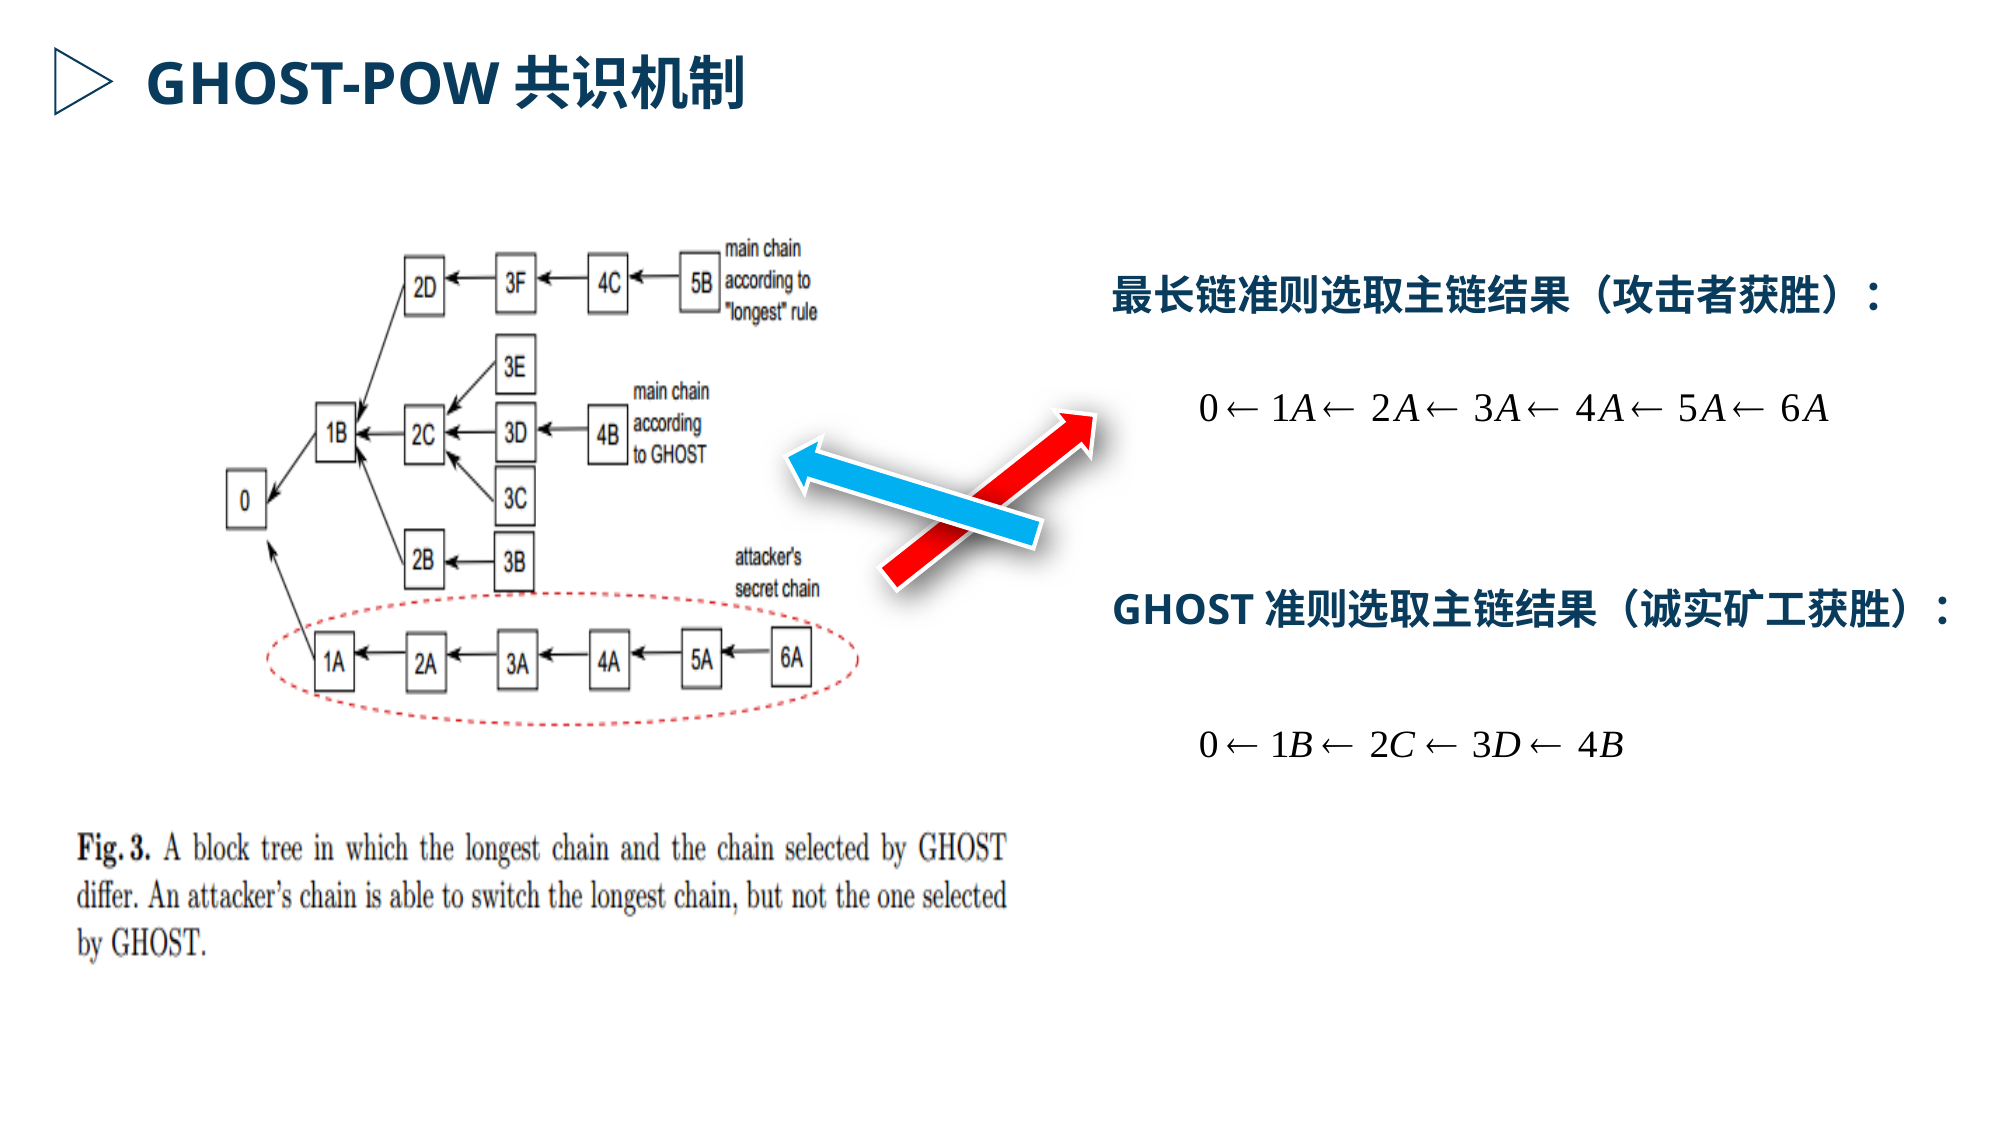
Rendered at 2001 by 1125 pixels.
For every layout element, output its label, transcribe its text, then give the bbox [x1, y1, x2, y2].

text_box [1193, 721, 1633, 767]
text_box GHOST-POW共识机制 [130, 38, 1281, 90]
text_box [54, 47, 114, 116]
text_box [1059, 409, 1097, 464]
text_box GHOST-POW共识机制 [130, 91, 1281, 124]
text_box 最长链准则选取主链结果（攻击者获胜）： [1097, 261, 1894, 327]
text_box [1193, 384, 1836, 432]
picture [55, 155, 1059, 1008]
text_box GHOST准则选取主链结果（诚实矿工获胜）： [1097, 575, 1980, 641]
